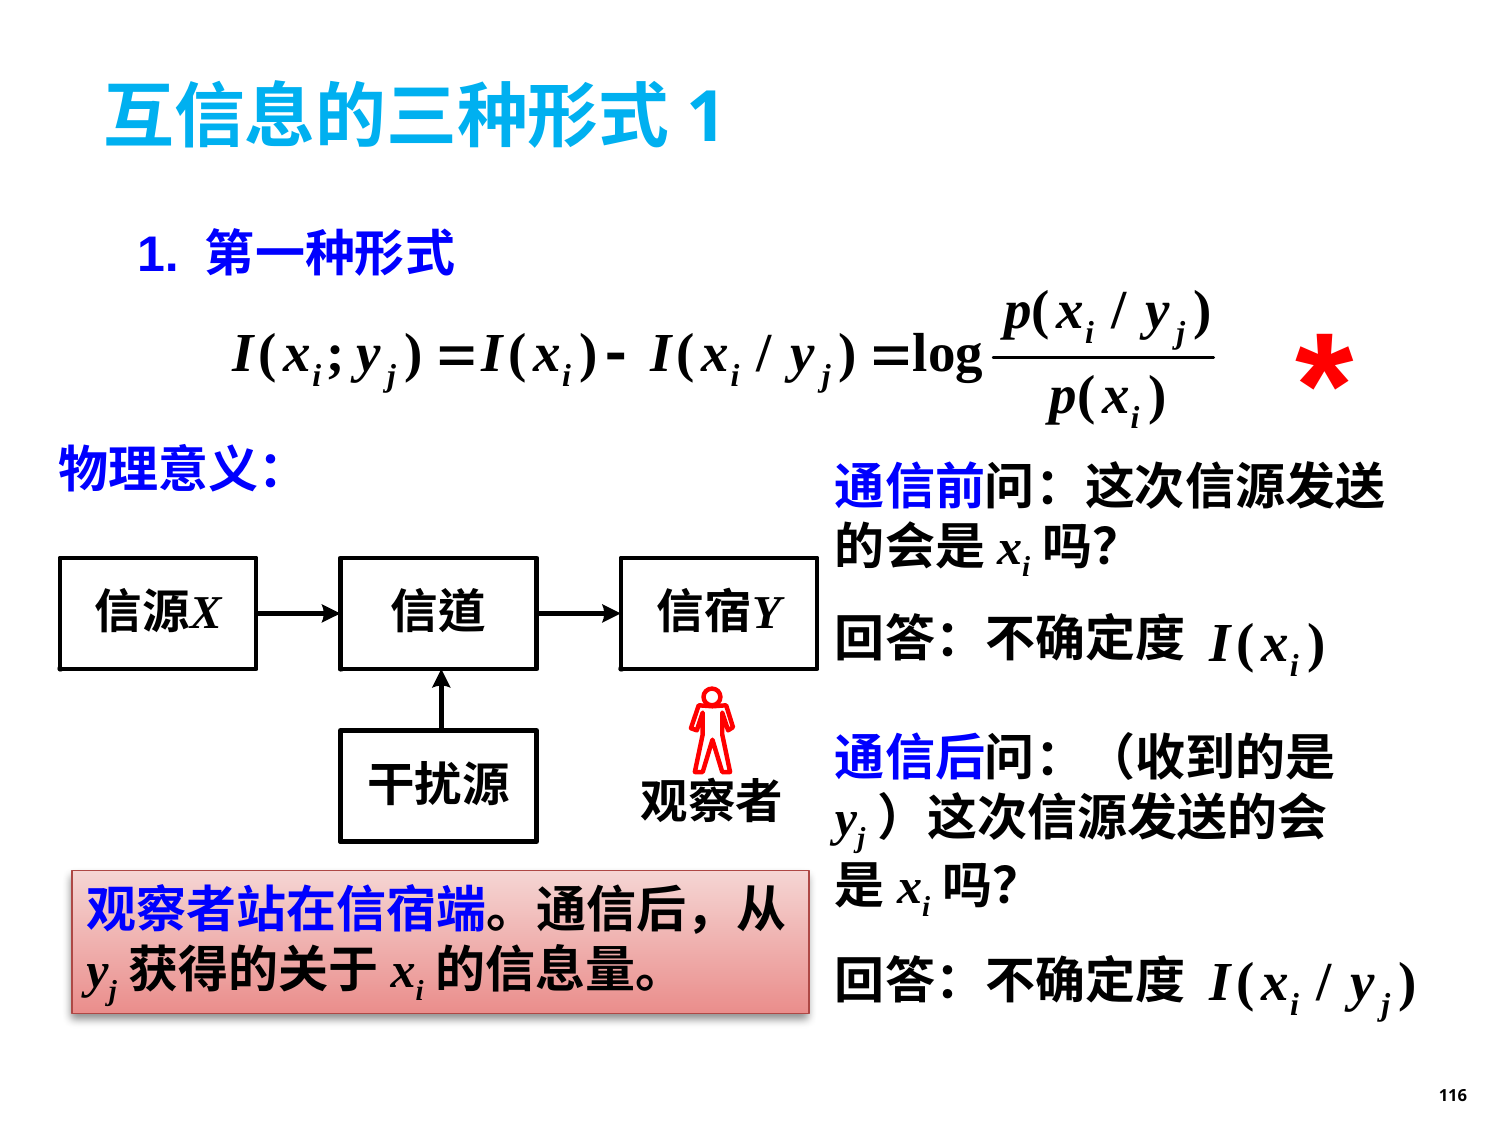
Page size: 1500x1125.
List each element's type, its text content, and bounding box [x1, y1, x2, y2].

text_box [43, 430, 822, 846]
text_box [221, 275, 1226, 441]
title 互信息的三种形式1 [88, 30, 1412, 164]
text_box 通信前问：这次信源发送的会是xi吗？ [827, 447, 1421, 591]
text_box 观察者站在信宿端。通信后，从yj获得的关于xi的信息量。 [71, 870, 810, 1014]
text_box 1. 第一种形式 [122, 213, 909, 289]
text_box 通信后问：（收到的是yj）这次信源发送的会是xi吗？ [820, 717, 1388, 930]
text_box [820, 599, 1422, 690]
slide_number 116 [1379, 1075, 1483, 1118]
text_box * [1280, 280, 1500, 476]
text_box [820, 941, 1424, 1034]
